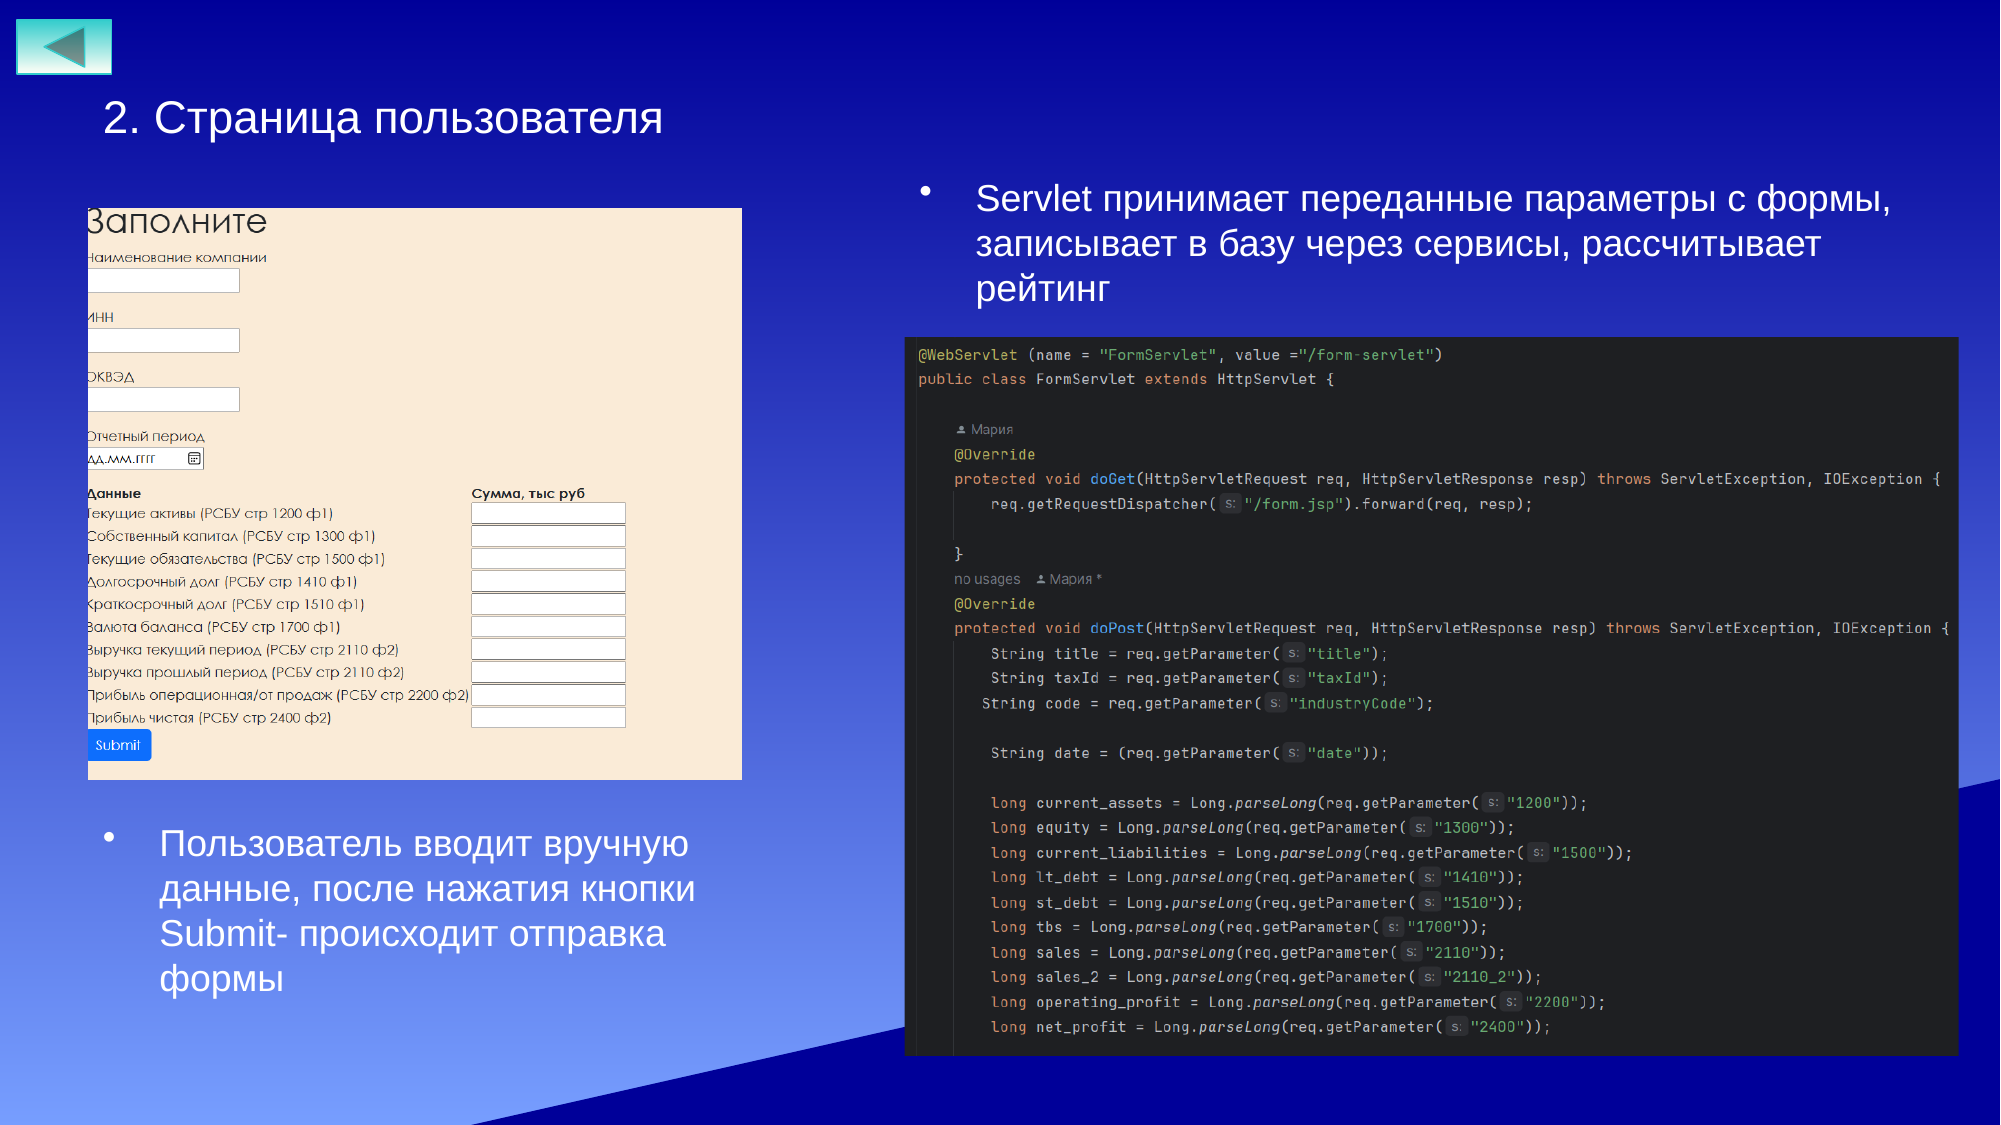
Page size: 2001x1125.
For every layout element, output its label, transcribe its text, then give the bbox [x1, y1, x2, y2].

text_box Пользователь вводит вручную данные, после нажатия кнопки Submit- происходит отправка формы [88, 811, 761, 984]
text_box 2. Страница пользователя [88, 33, 1889, 196]
picture [904, 337, 1959, 1056]
text_box Servlet принимает переданные параметры с формы, записывает в базу через сервисы, рассчитывает рейтинг [904, 166, 1930, 322]
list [88, 208, 742, 780]
text_box [17, 19, 112, 74]
